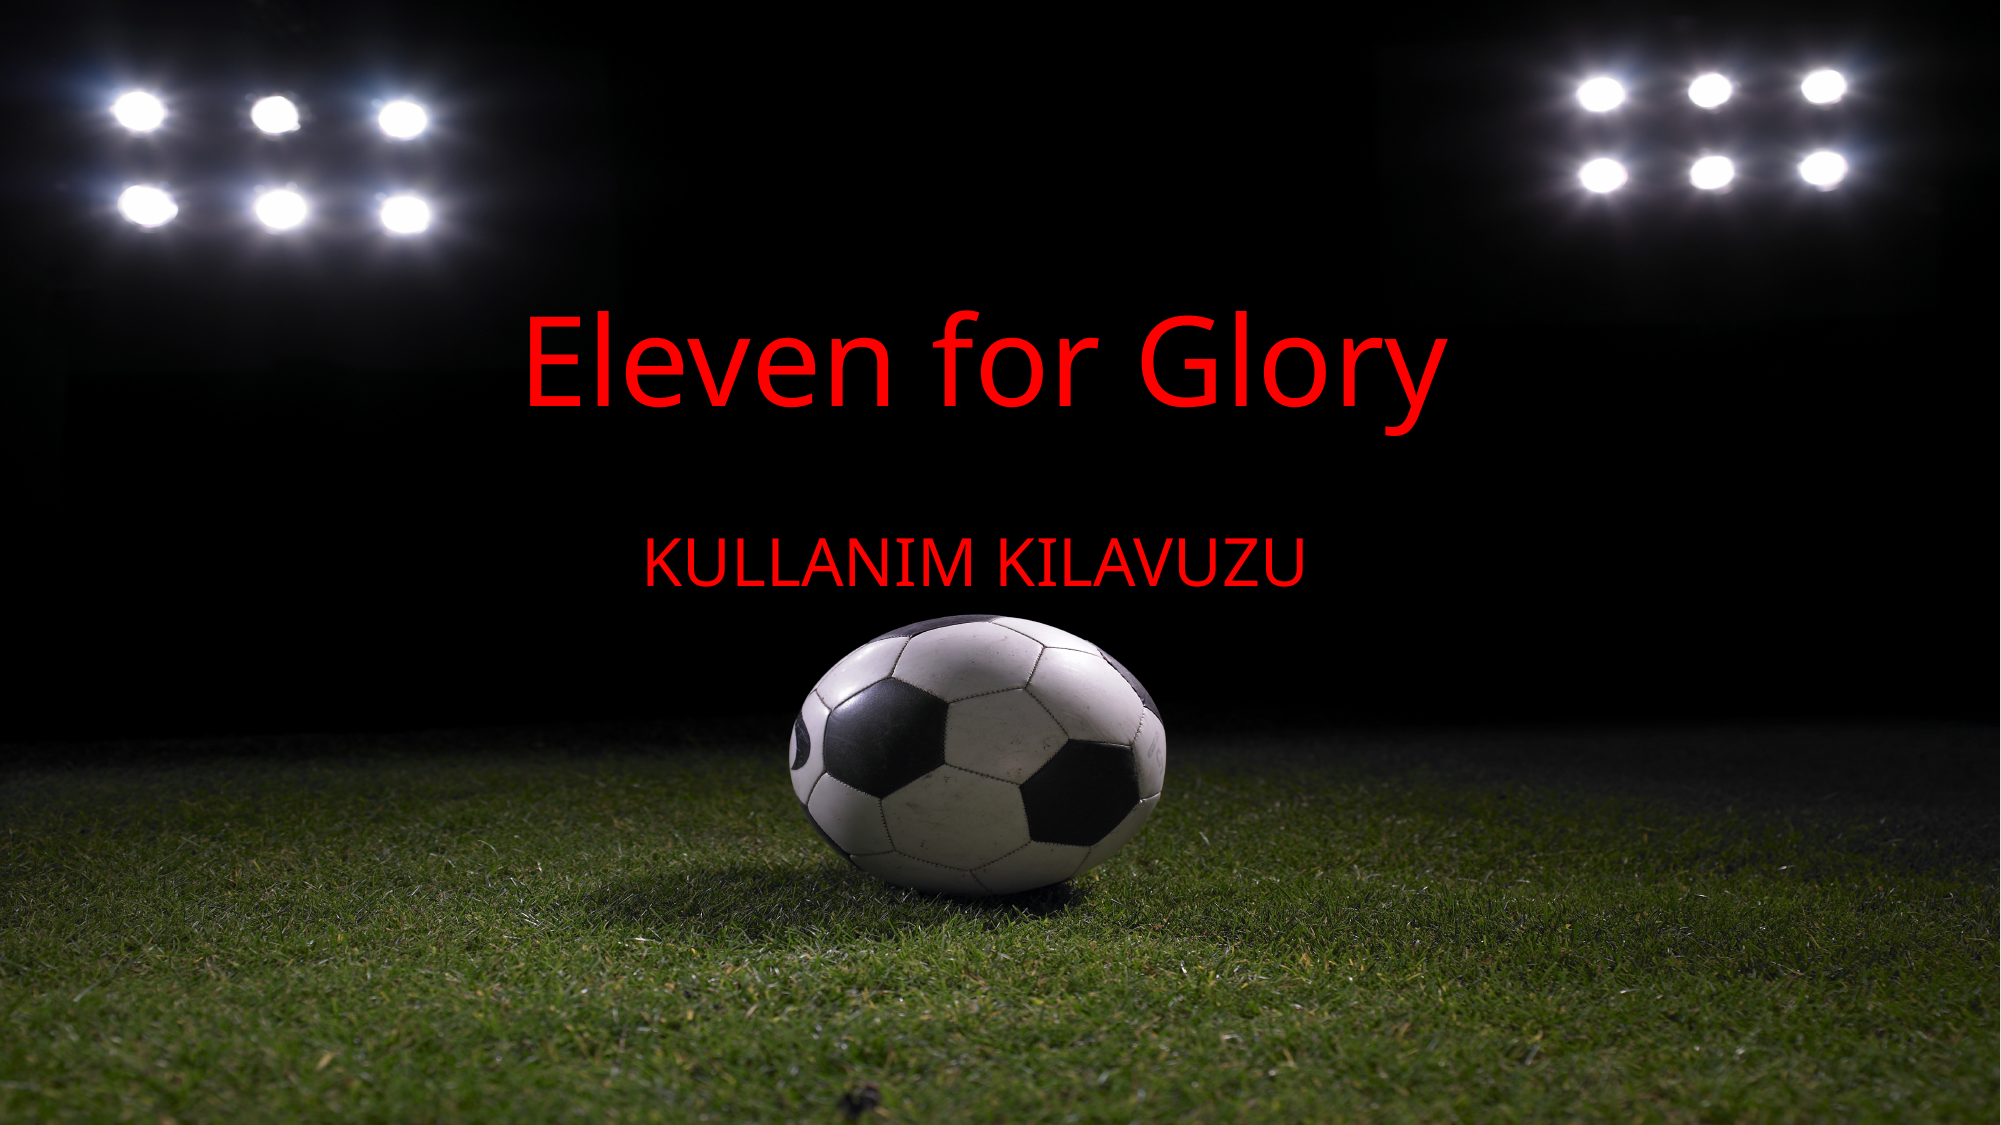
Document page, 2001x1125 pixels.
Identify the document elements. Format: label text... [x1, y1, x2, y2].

picture [0, 0, 2001, 1125]
subtitle KULLANIM KILAVUZUU [249, 521, 1750, 863]
title Eleven for Glory [249, 184, 1750, 521]
